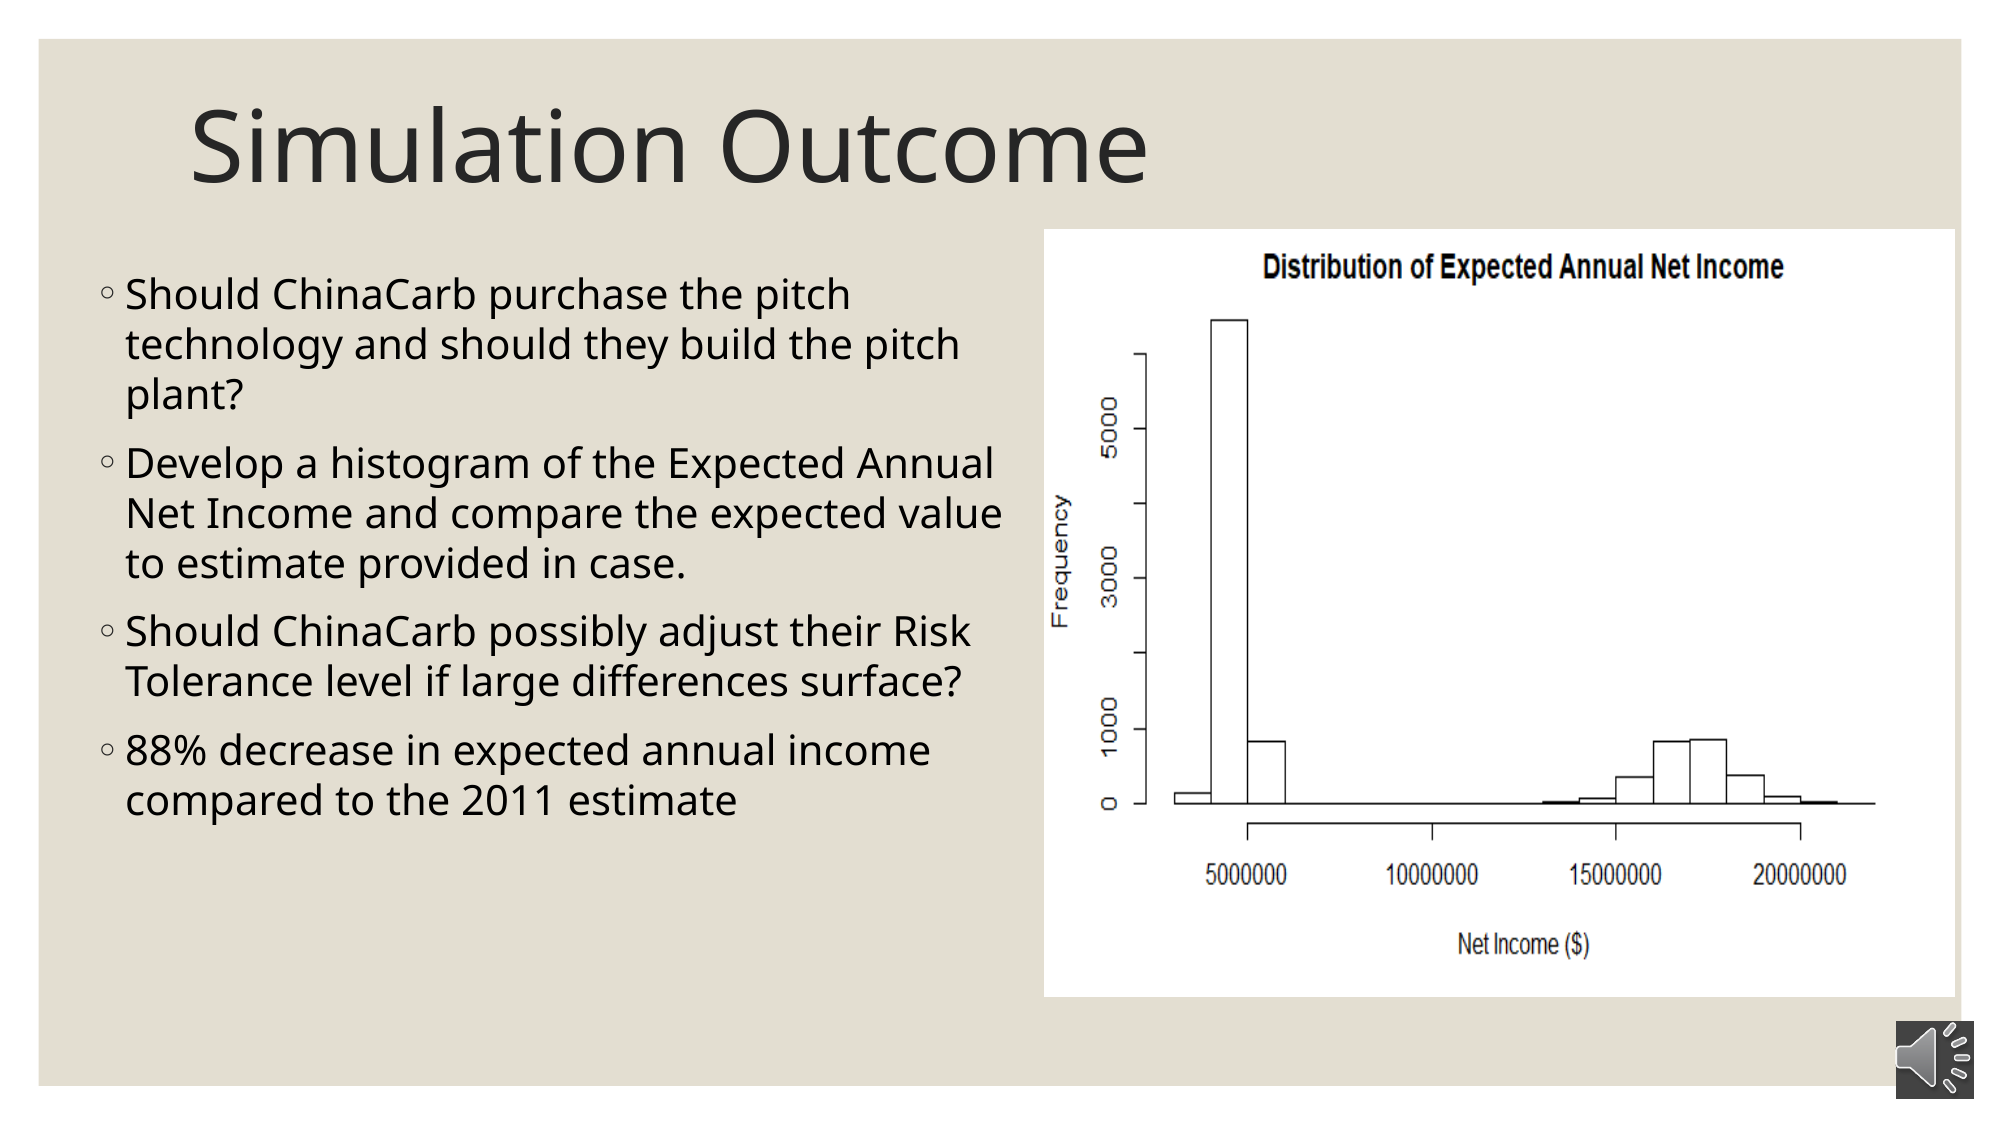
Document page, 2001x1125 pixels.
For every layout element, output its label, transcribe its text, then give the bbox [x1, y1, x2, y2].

picture [1894, 1019, 1975, 1100]
title Simulation Outcome [174, 69, 1825, 230]
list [1044, 229, 1955, 997]
list Should ChinaCarb purchase the pitch technology and should they build the pitch plant? Develop a histogram of the Expected Annual Net Income and compare the expected value to estimate provided in case. Should ChinaCarb possibly adjust their Risk Tolerance level if large differences surface? 88% decrease in expected annual income compared to the 2011 estimate [80, 260, 1039, 997]
